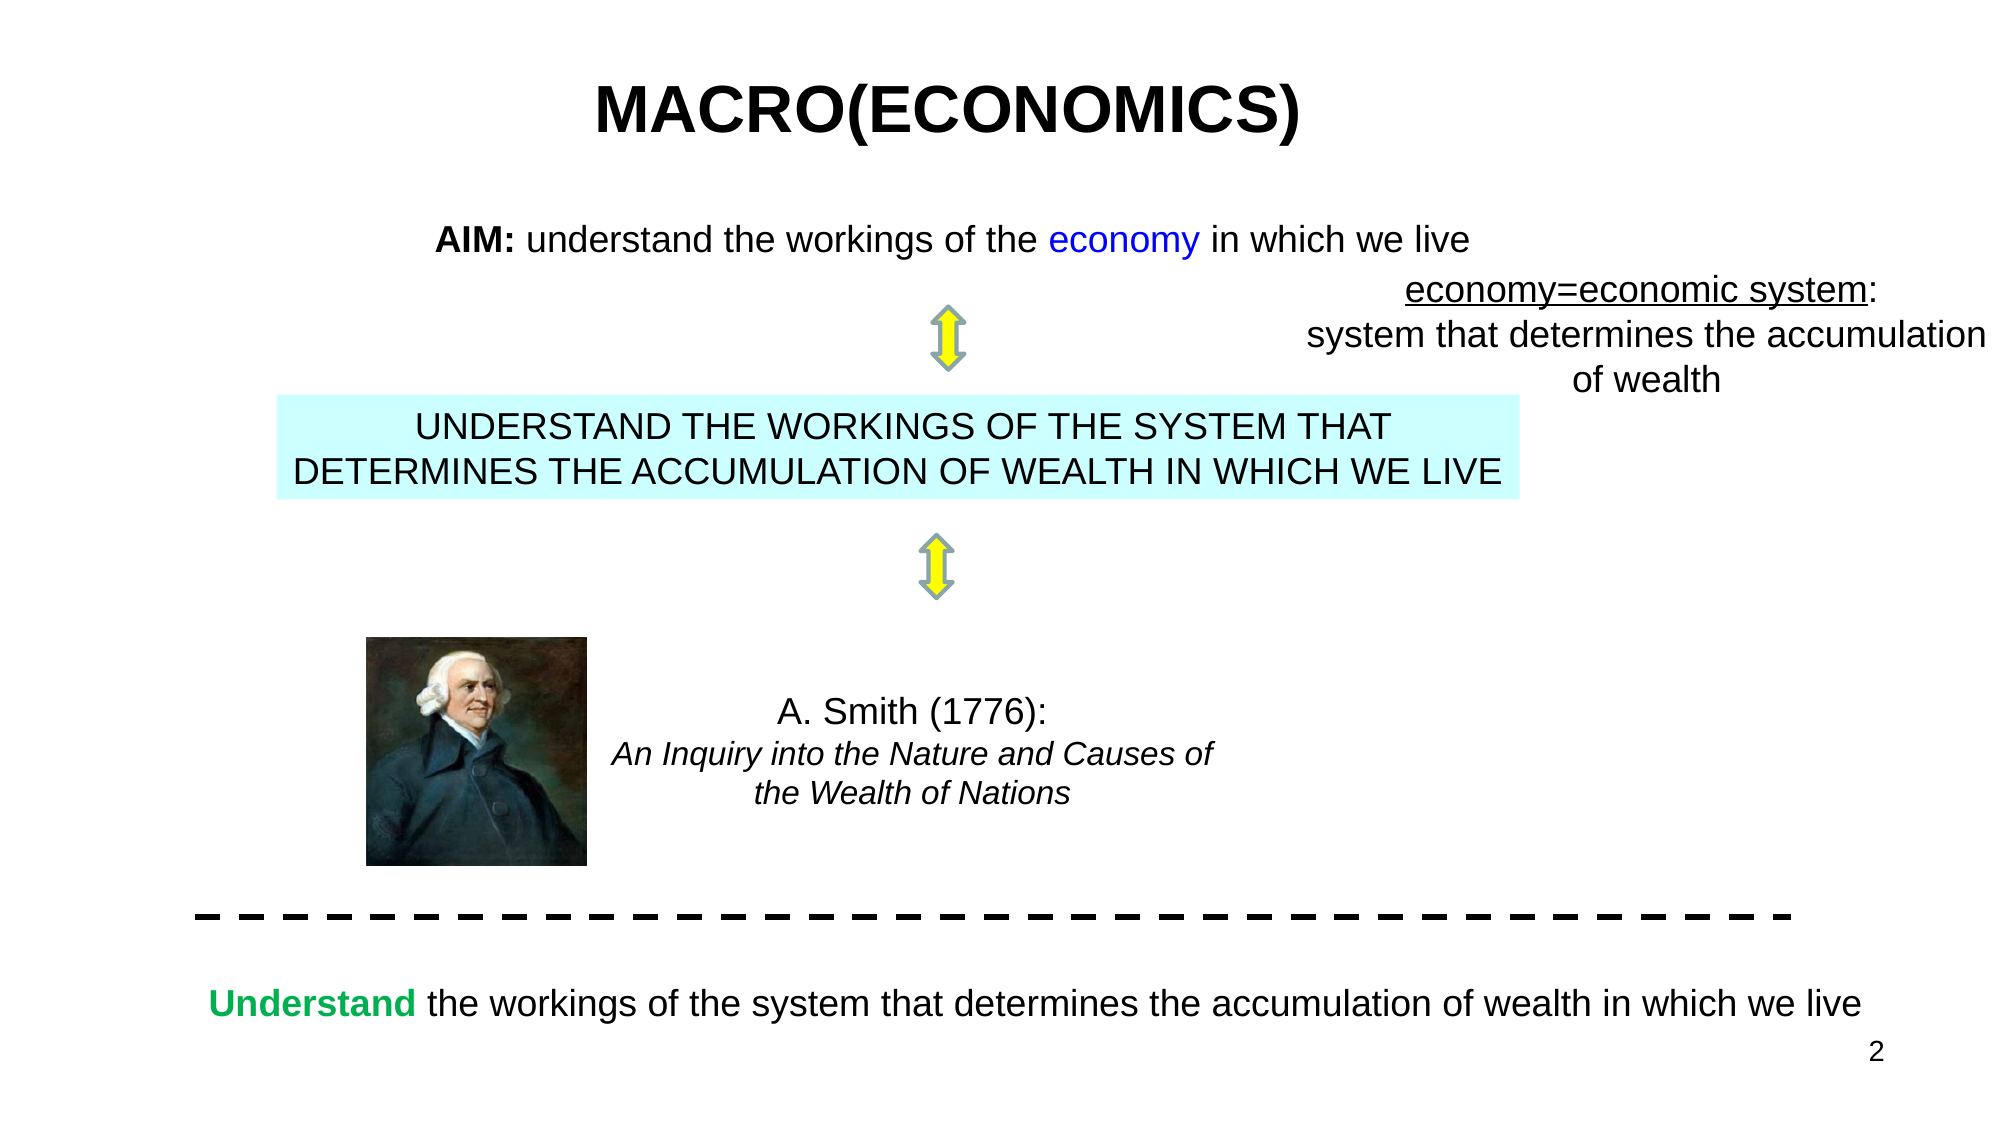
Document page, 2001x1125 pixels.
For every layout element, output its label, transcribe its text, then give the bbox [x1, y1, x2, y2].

text_box Understand the workings of the system that determines the accumulation of wealth in which we live [183, 972, 1900, 1032]
slide_number 2 [1433, 1032, 1900, 1103]
text_box economy=economic system: system that determines the accumulation of wealth [1278, 257, 2000, 408]
text_box MACRO(ECONOMICS) [511, 41, 1386, 170]
picture [365, 637, 587, 866]
text_box AIM: understand the workings of the economy in which we live [409, 208, 1527, 268]
text_box [918, 532, 955, 601]
text_box [930, 304, 967, 372]
text_box UNDERSTAND THE WORKINGS OF THE SYSTEM THAT DETERMINES THE ACCUMULATION OF WEALTH IN WHICH WE LIVE [276, 394, 1520, 500]
text_box A. Smith (1776): An Inquiry into the Nature and Causes of the Wealth of Nations [592, 679, 1237, 819]
